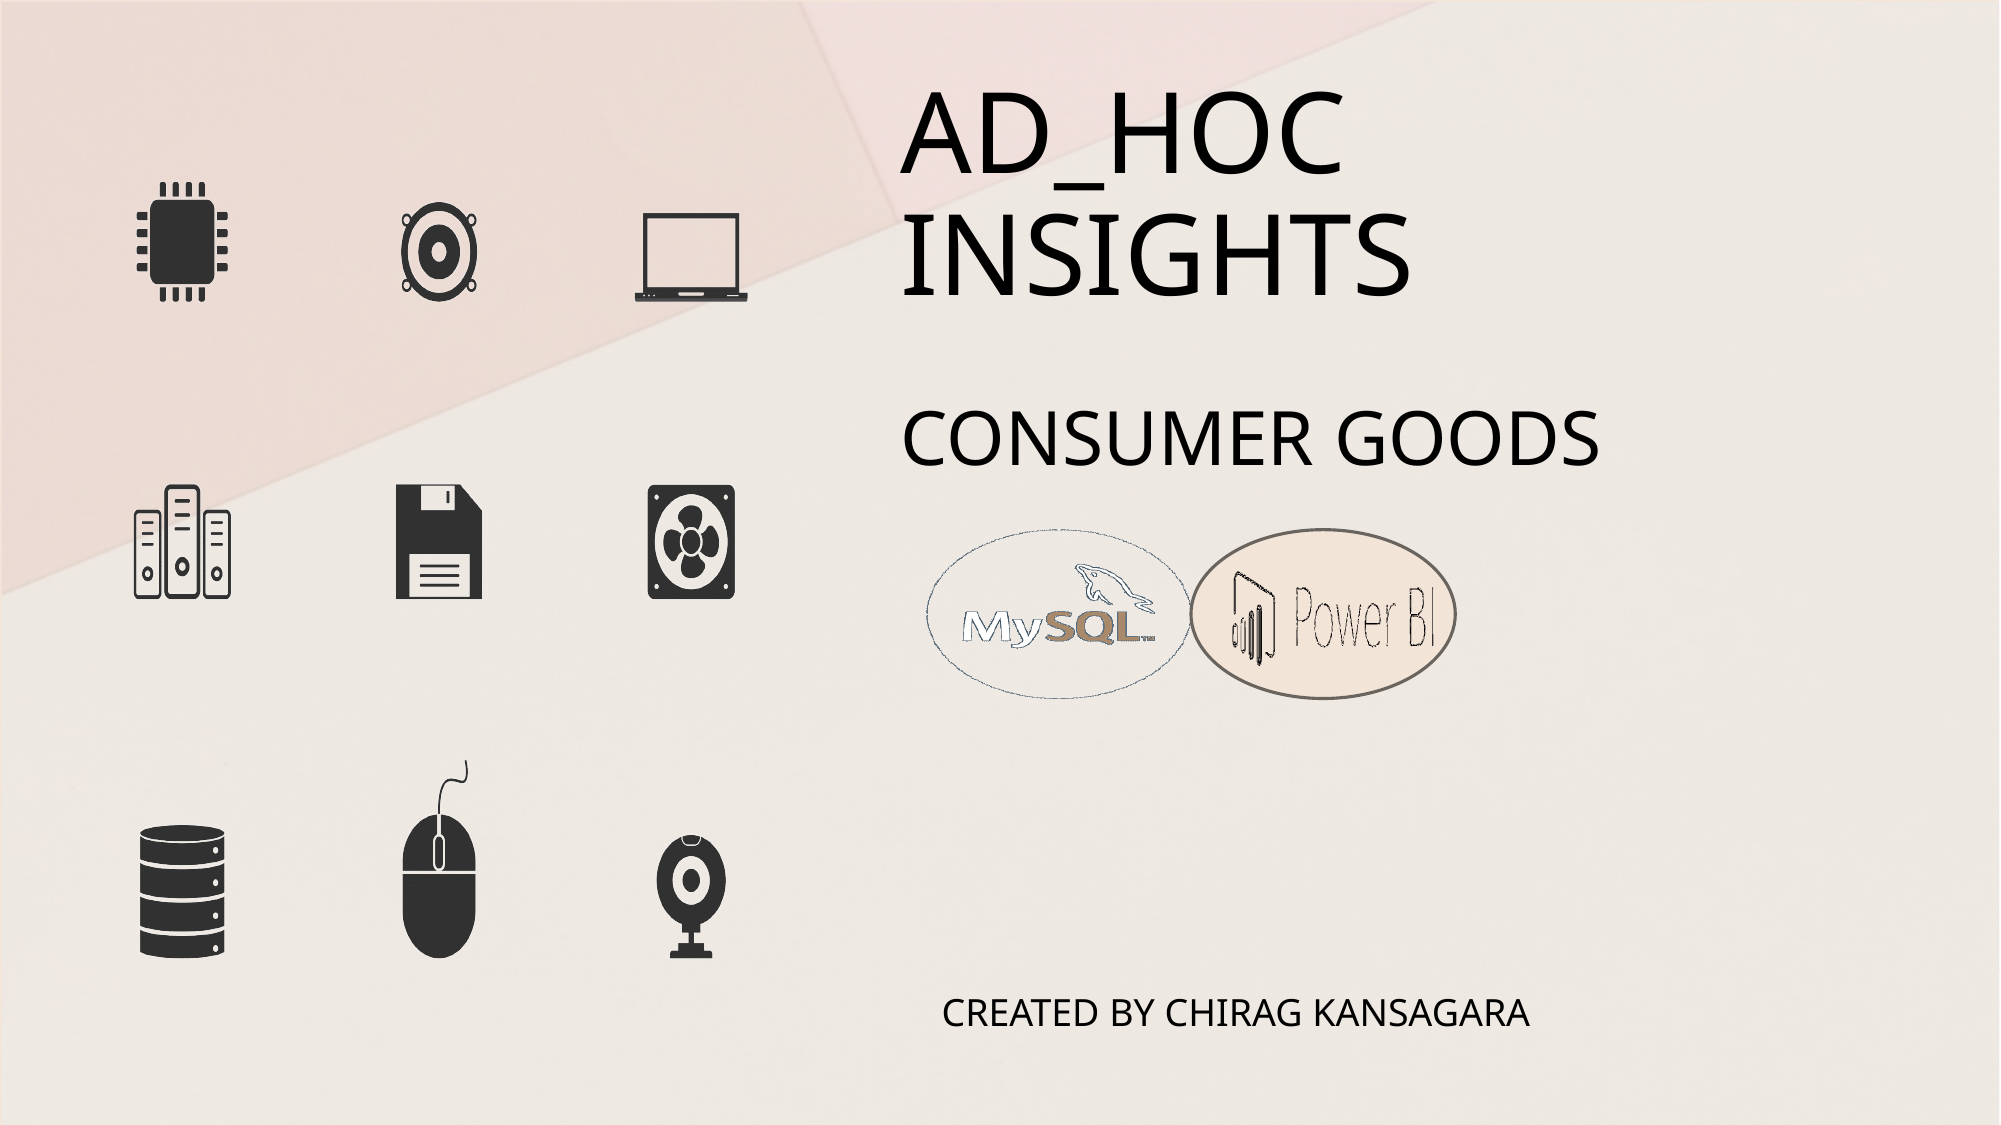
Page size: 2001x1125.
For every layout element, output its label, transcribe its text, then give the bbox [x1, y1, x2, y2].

text_box CREATED BY CHIRAG KANSAGARA [926, 733, 1906, 1043]
picture [43, 49, 838, 1091]
picture [926, 529, 1192, 699]
picture [1212, 529, 1456, 699]
text_box [1192, 566, 1212, 662]
title AD_HOC INSIGHTS CONSUMER GOODS [885, 180, 1865, 490]
